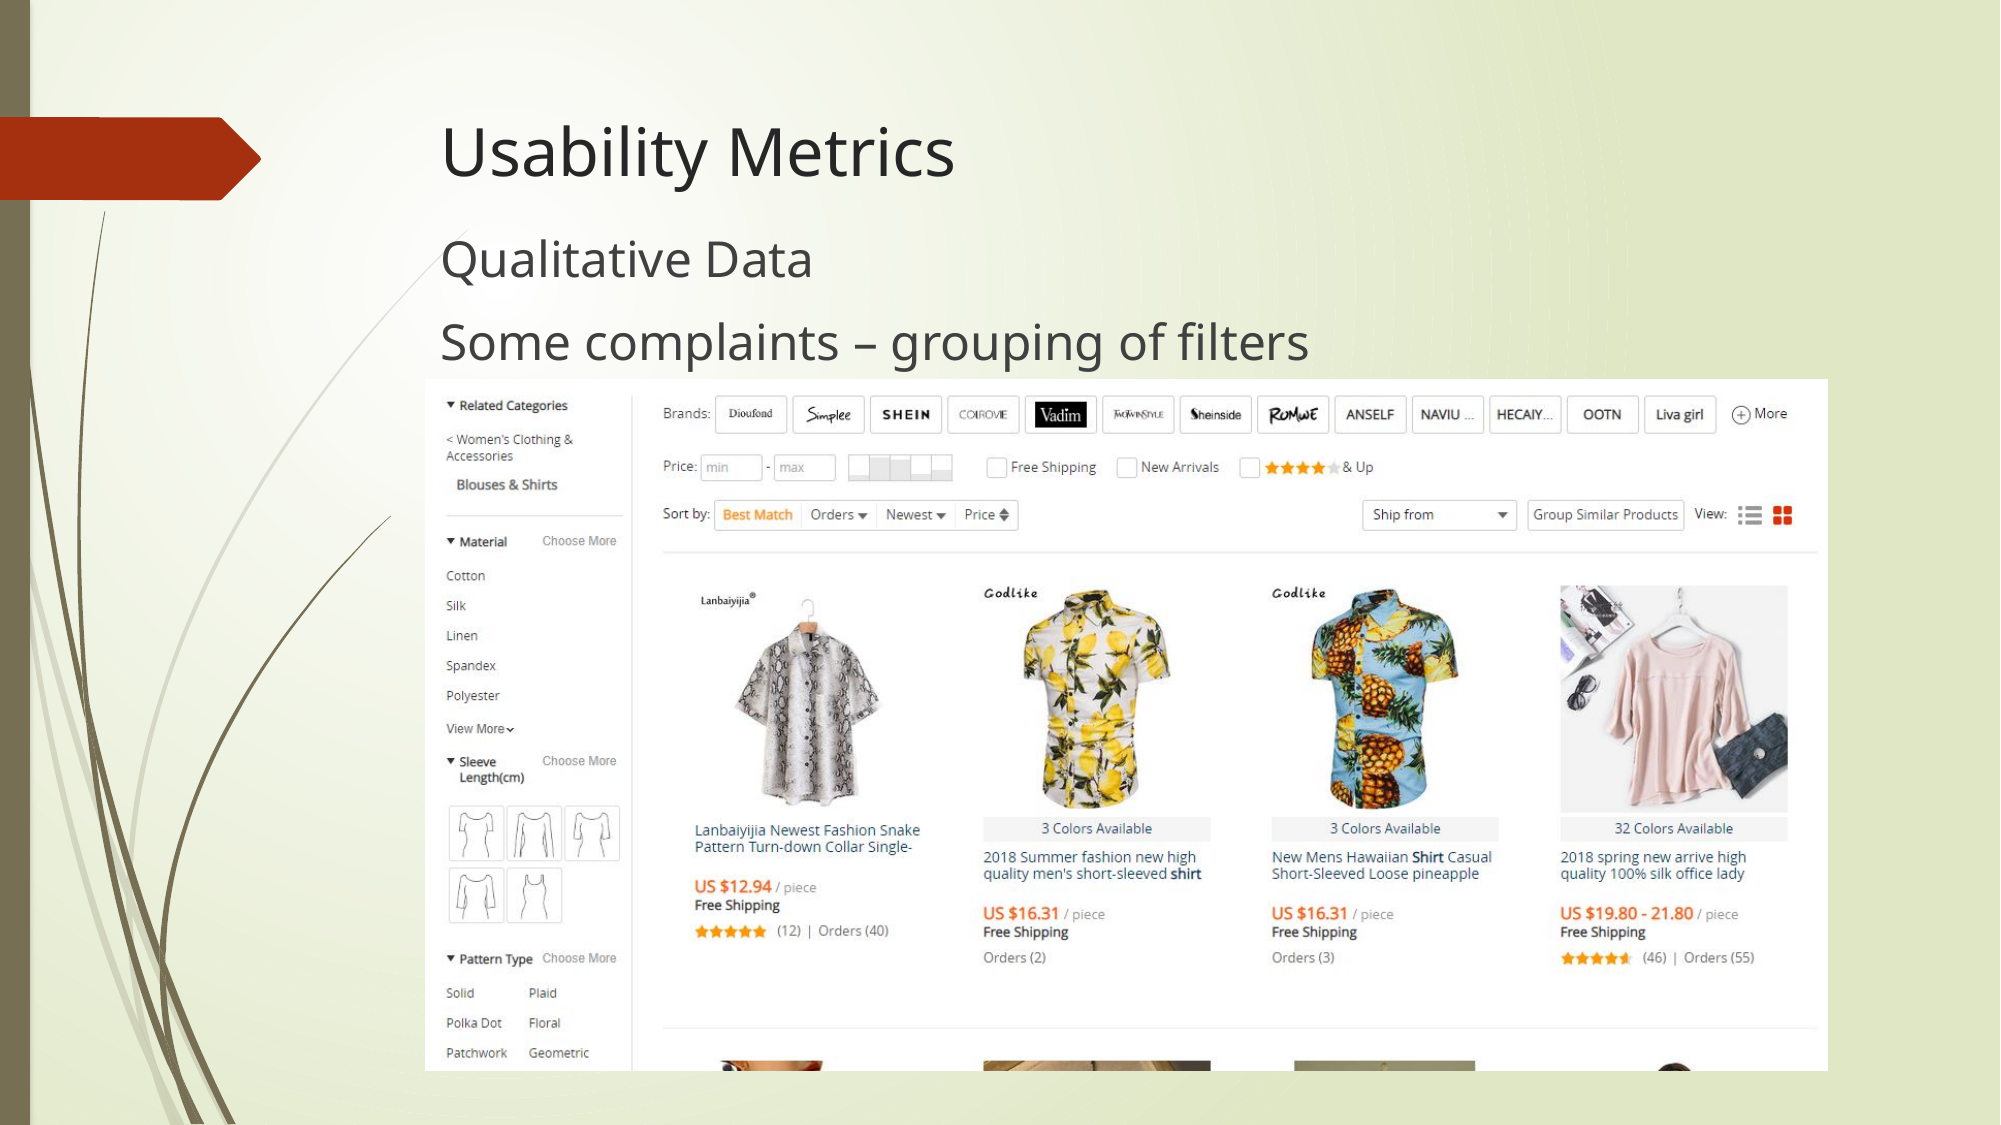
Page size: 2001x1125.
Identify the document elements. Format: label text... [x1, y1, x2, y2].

title Usability Metrics [425, 102, 1888, 208]
picture [425, 378, 1828, 1071]
list Qualitative Data Some complaints – grouping of filters [425, 208, 1888, 380]
